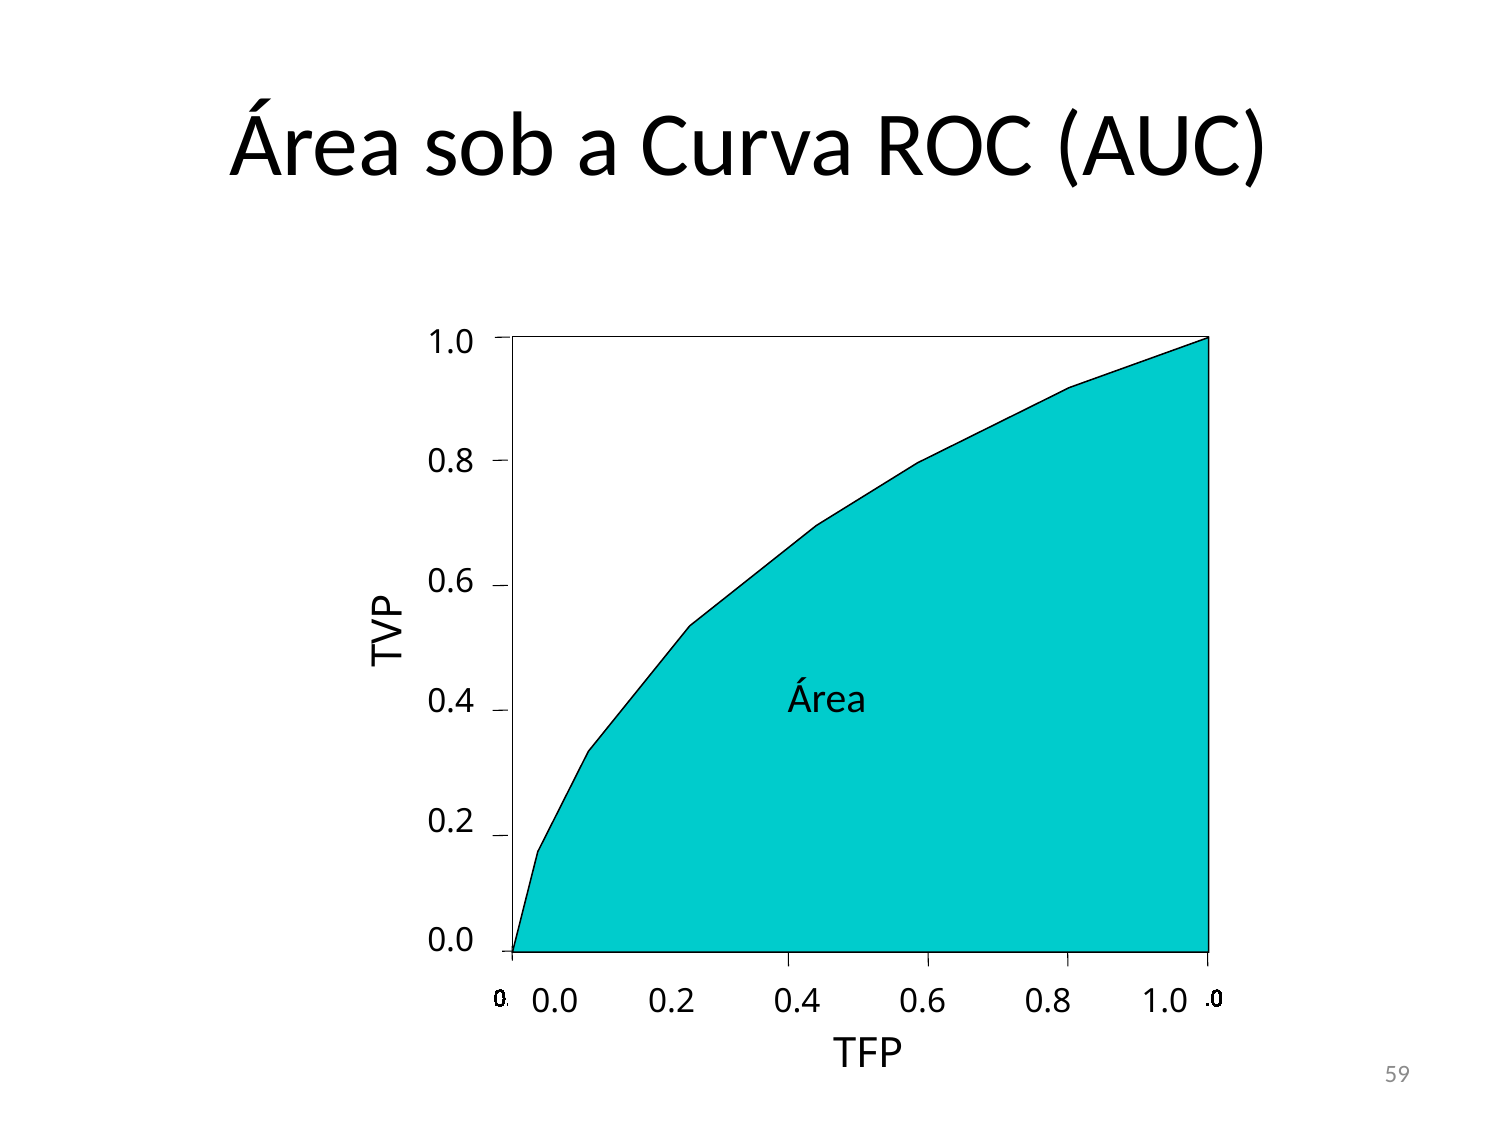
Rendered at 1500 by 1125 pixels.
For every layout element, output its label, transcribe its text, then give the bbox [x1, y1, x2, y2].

text_box [512, 337, 1209, 953]
text_box [502, 952, 512, 958]
slide_number 59 [1074, 1042, 1425, 1103]
text_box TFP [599, 1018, 1138, 1084]
text_box [494, 989, 506, 1007]
title Área sob a Curva ROC (AUC) [75, 45, 1425, 233]
text_box 1.0 0.8 0.6 0.4 0.2 0.0 [412, 312, 490, 966]
text_box [502, 946, 512, 951]
text_box TVP [351, 421, 419, 840]
text_box [512, 336, 1209, 946]
text_box 0.0 0.2 0.4 0.6 0.8 1.0 [508, 971, 1205, 1027]
text_box [1211, 989, 1222, 1007]
